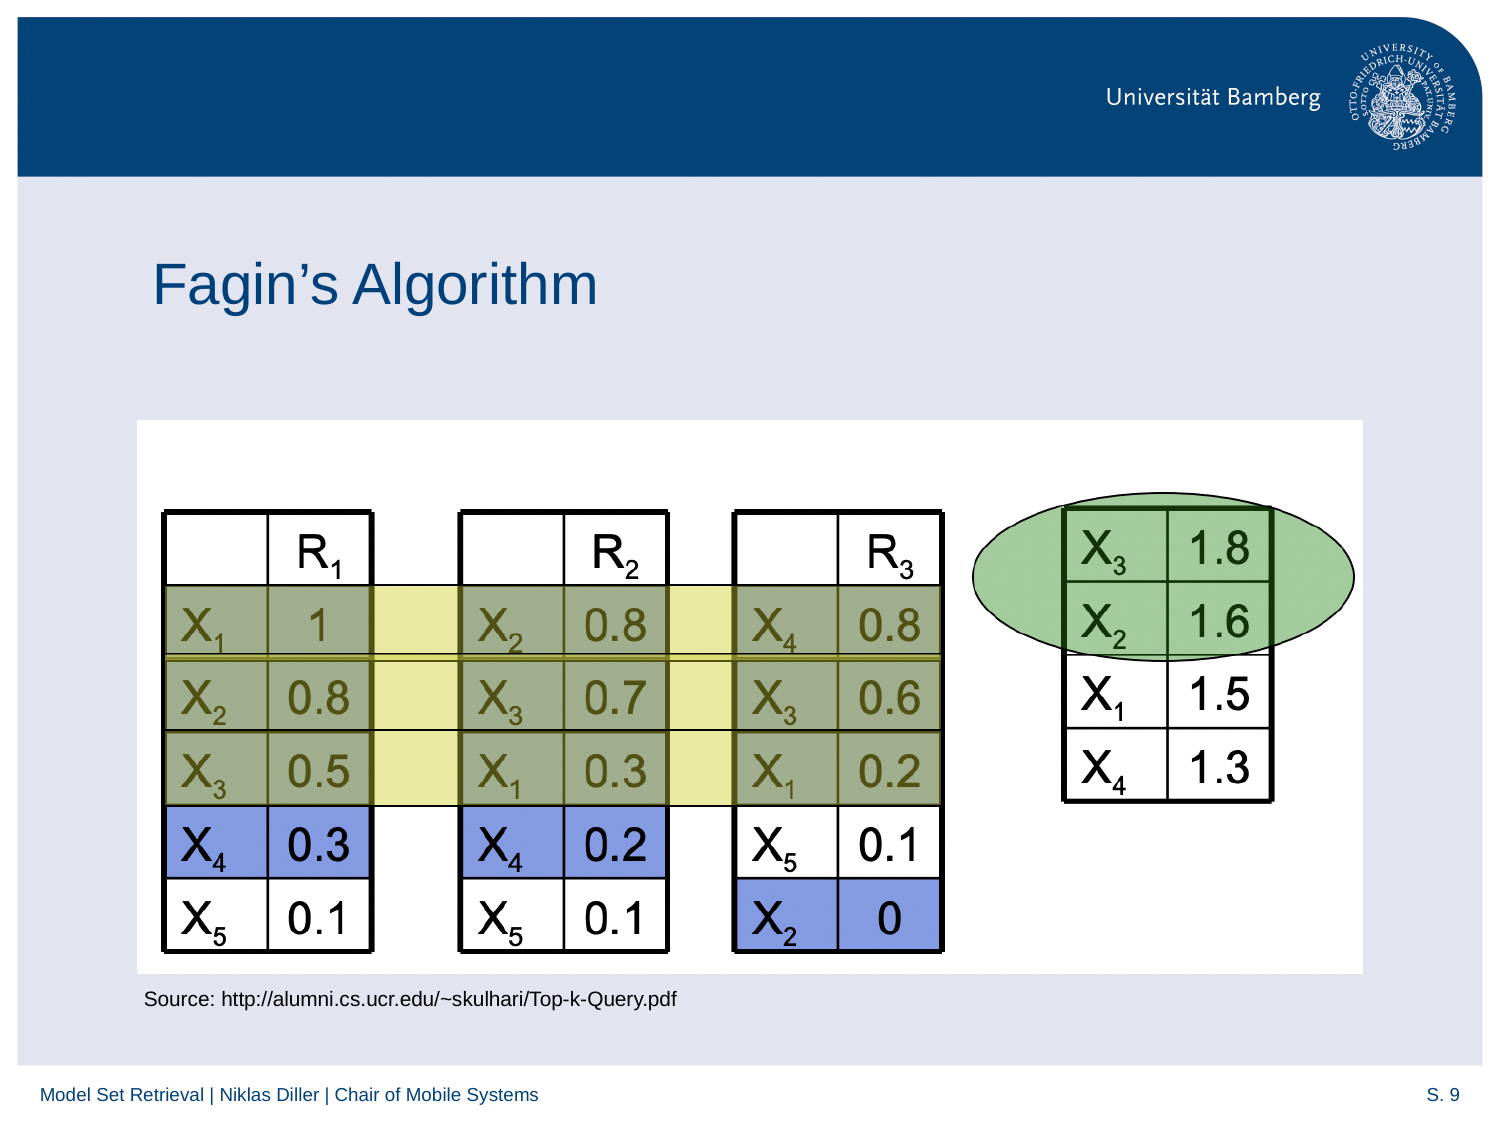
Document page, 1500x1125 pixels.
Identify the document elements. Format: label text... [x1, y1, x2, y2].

picture [0, 0, 1500, 1125]
text_box Source: http://alumni.cs.ucr.edu/~skulhari/Top-k-Query.pdf [129, 978, 698, 1019]
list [137, 420, 1363, 974]
title Fagin’s Algorithm [137, 187, 1363, 375]
